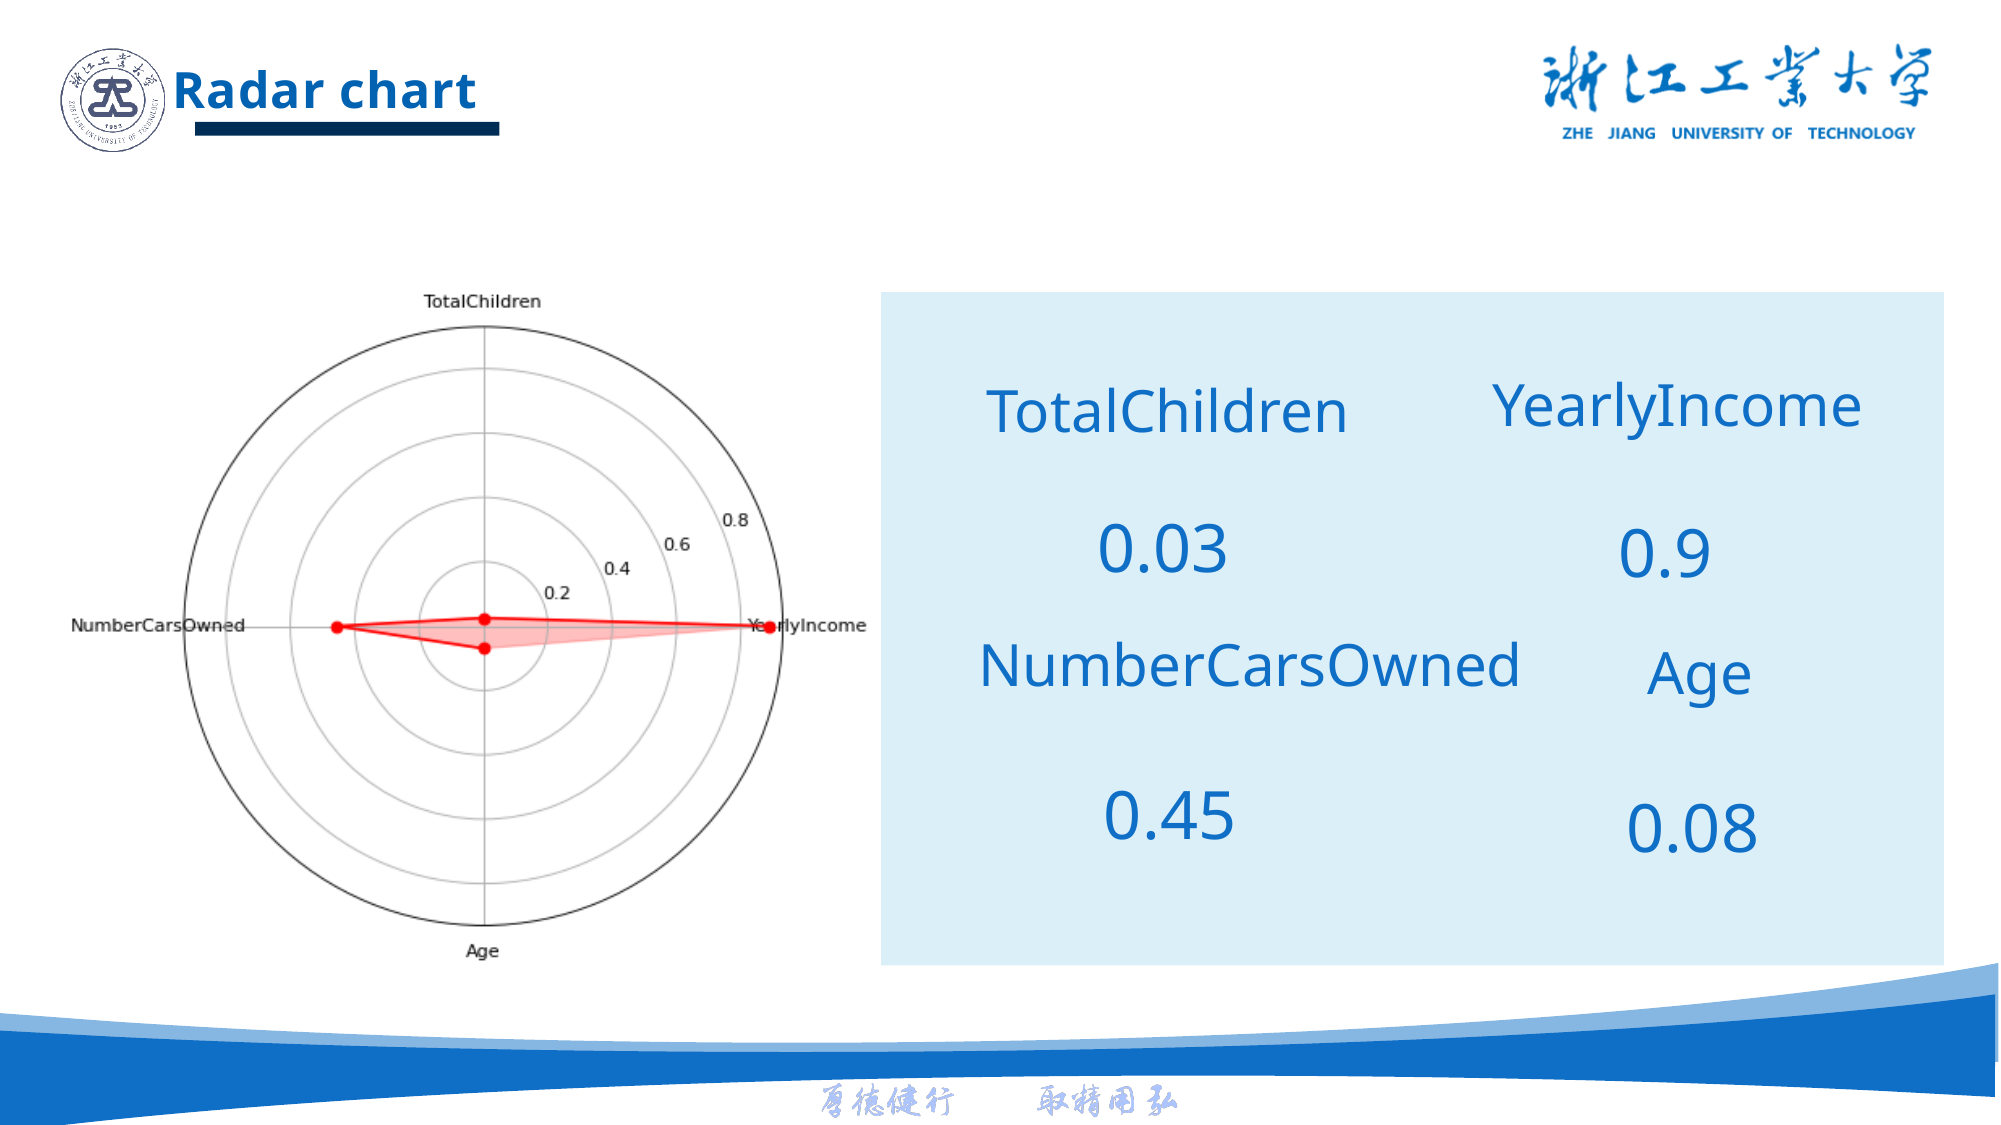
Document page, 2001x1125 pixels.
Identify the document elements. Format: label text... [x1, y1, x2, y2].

text_box Radar chart [173, 51, 493, 127]
text_box [0, 0, 1983, 147]
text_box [1590, 628, 1804, 874]
picture [52, 40, 173, 160]
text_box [910, 366, 1425, 595]
text_box [881, 292, 1944, 962]
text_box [0, 962, 1999, 1125]
picture [1531, 24, 1944, 159]
picture [58, 282, 881, 972]
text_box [1425, 360, 1931, 600]
text_box [194, 121, 500, 137]
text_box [892, 620, 1608, 862]
picture [755, 1066, 1238, 1125]
